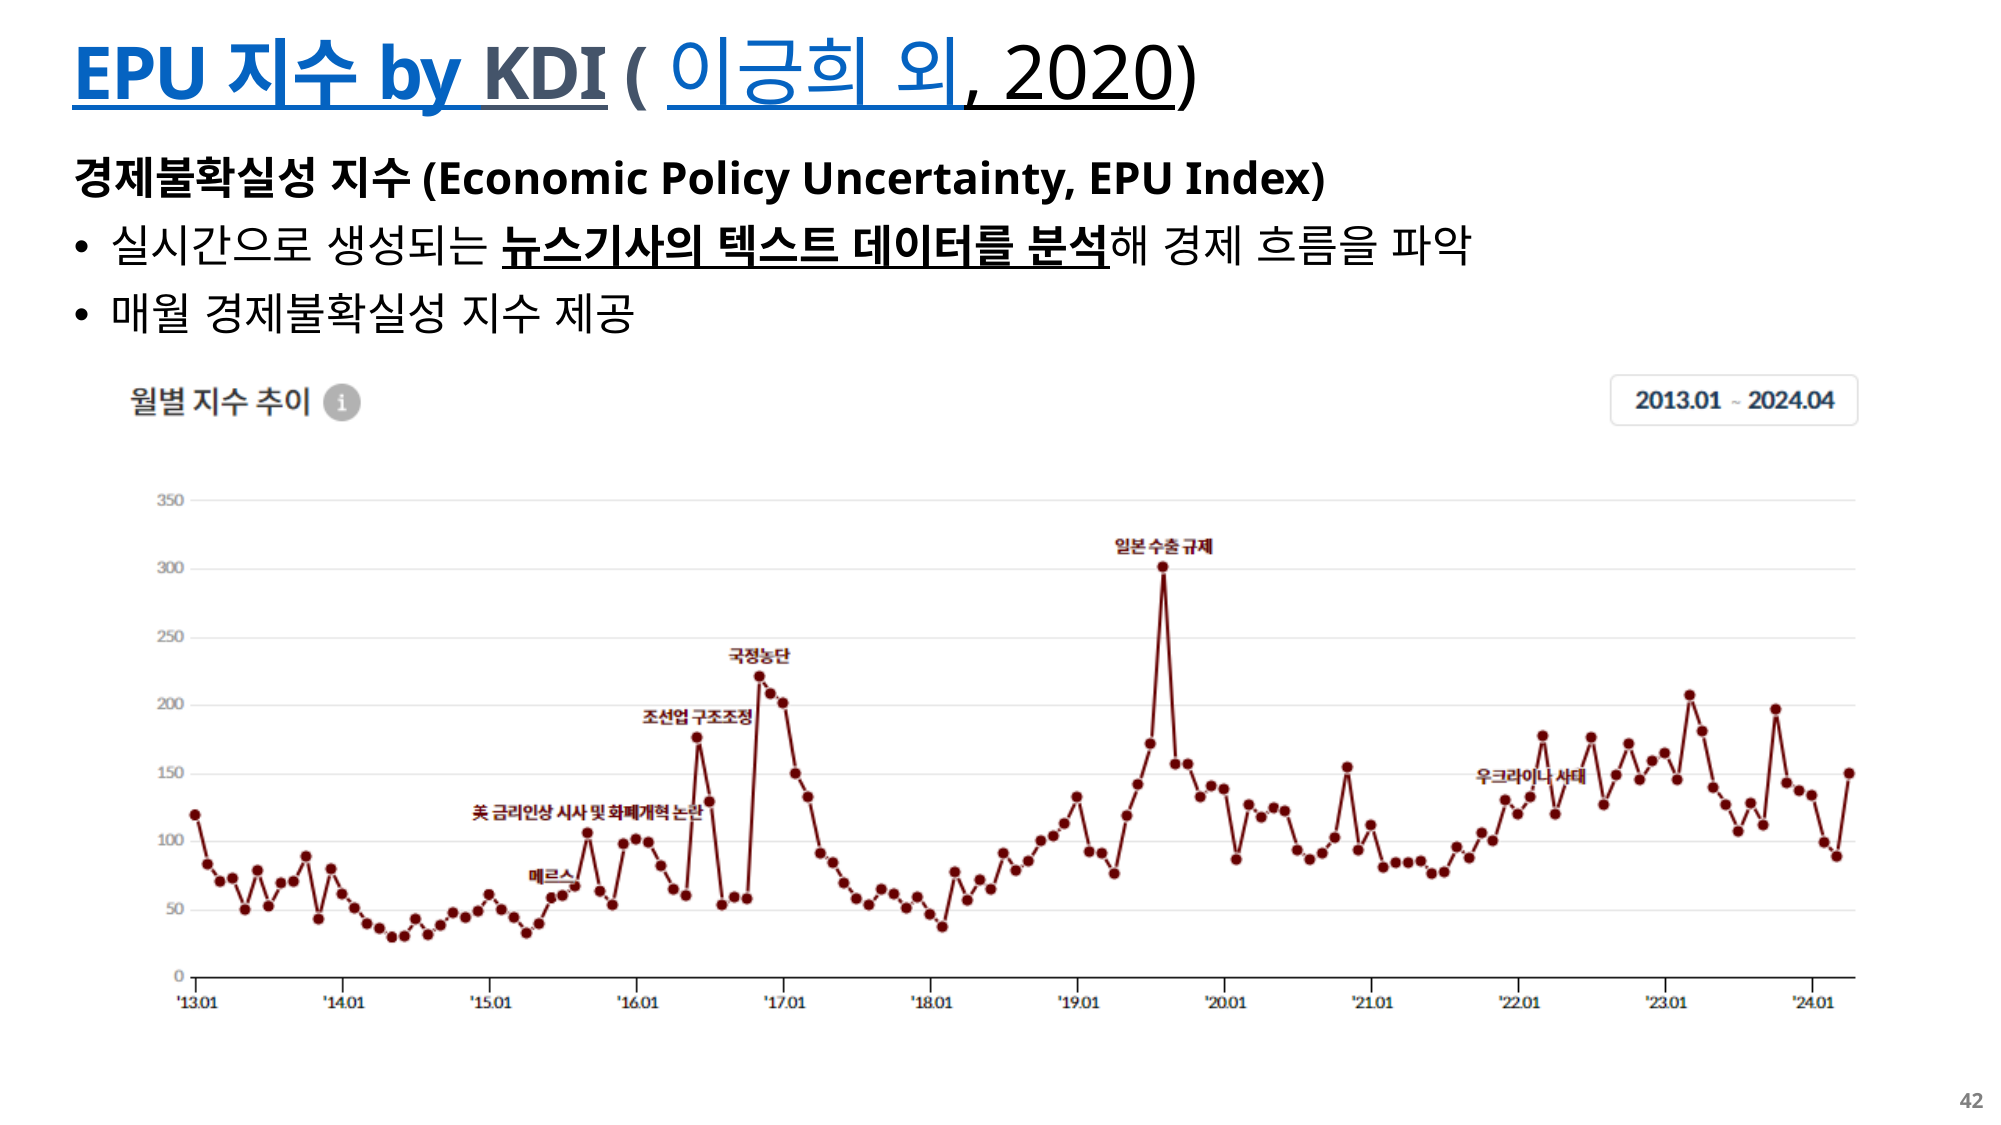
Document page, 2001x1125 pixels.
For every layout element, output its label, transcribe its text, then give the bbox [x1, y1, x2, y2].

text_box 42 [1940, 1080, 1999, 1125]
text_box EPU 지수 by KDI (이긍희 외, 2020) [57, 16, 1394, 138]
picture [114, 373, 1887, 1021]
text_box 경제불확실성 지수(Economic Policy Uncertainty, EPU Index) 실시간으로 생성되는 뉴스기사의 텍스트 데이터를 분석해 경제 흐름을 파악 매월 경제불확실성 지수 제공 [59, 149, 1859, 348]
